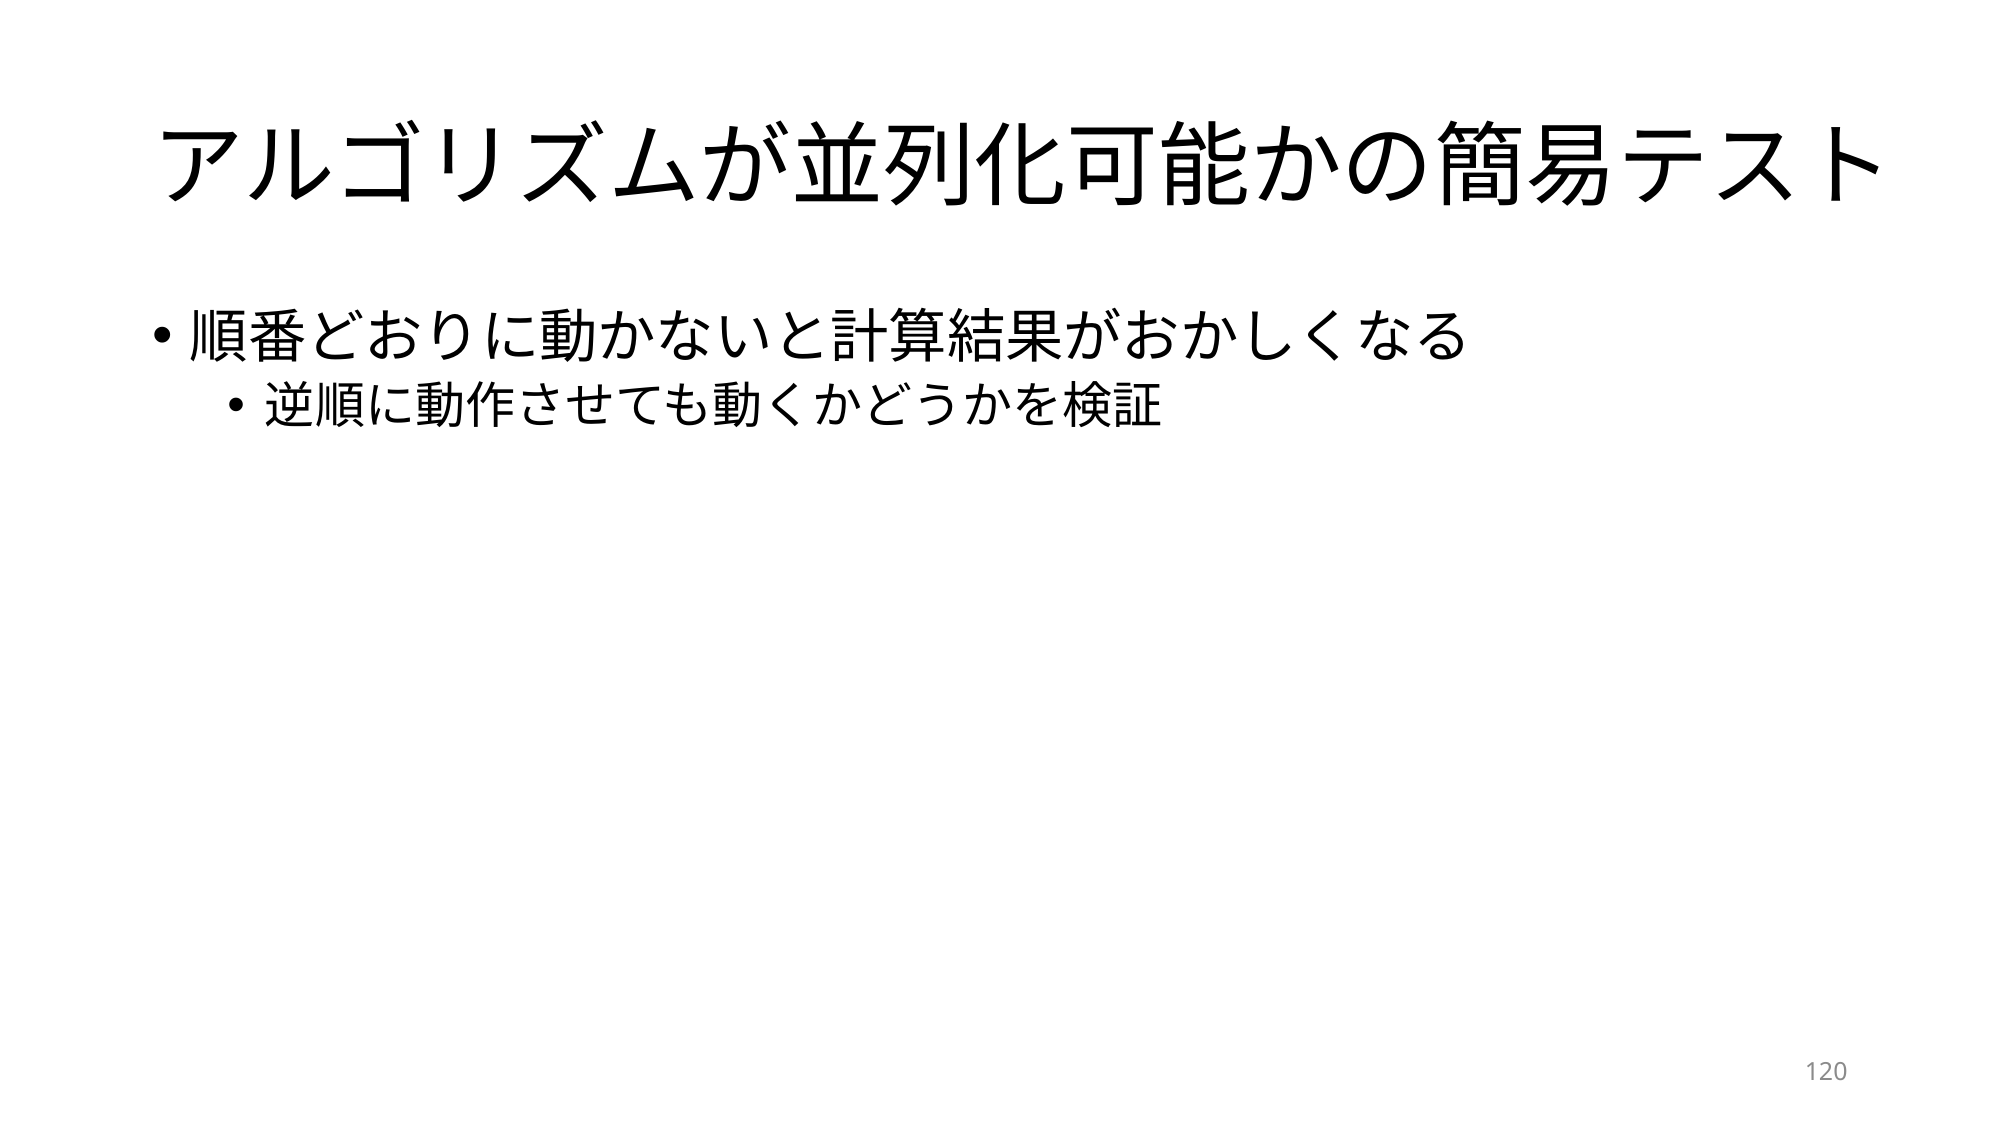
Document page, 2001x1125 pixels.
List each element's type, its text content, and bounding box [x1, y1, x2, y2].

title アルゴリズムが並列化可能かの簡易テスト [137, 59, 1921, 278]
list 順番どおりに動かないと計算結果がおかしくなる 逆順に動作させても動くかどうかを検証 [137, 299, 1863, 1014]
slide_number 120 [1412, 1042, 1863, 1103]
